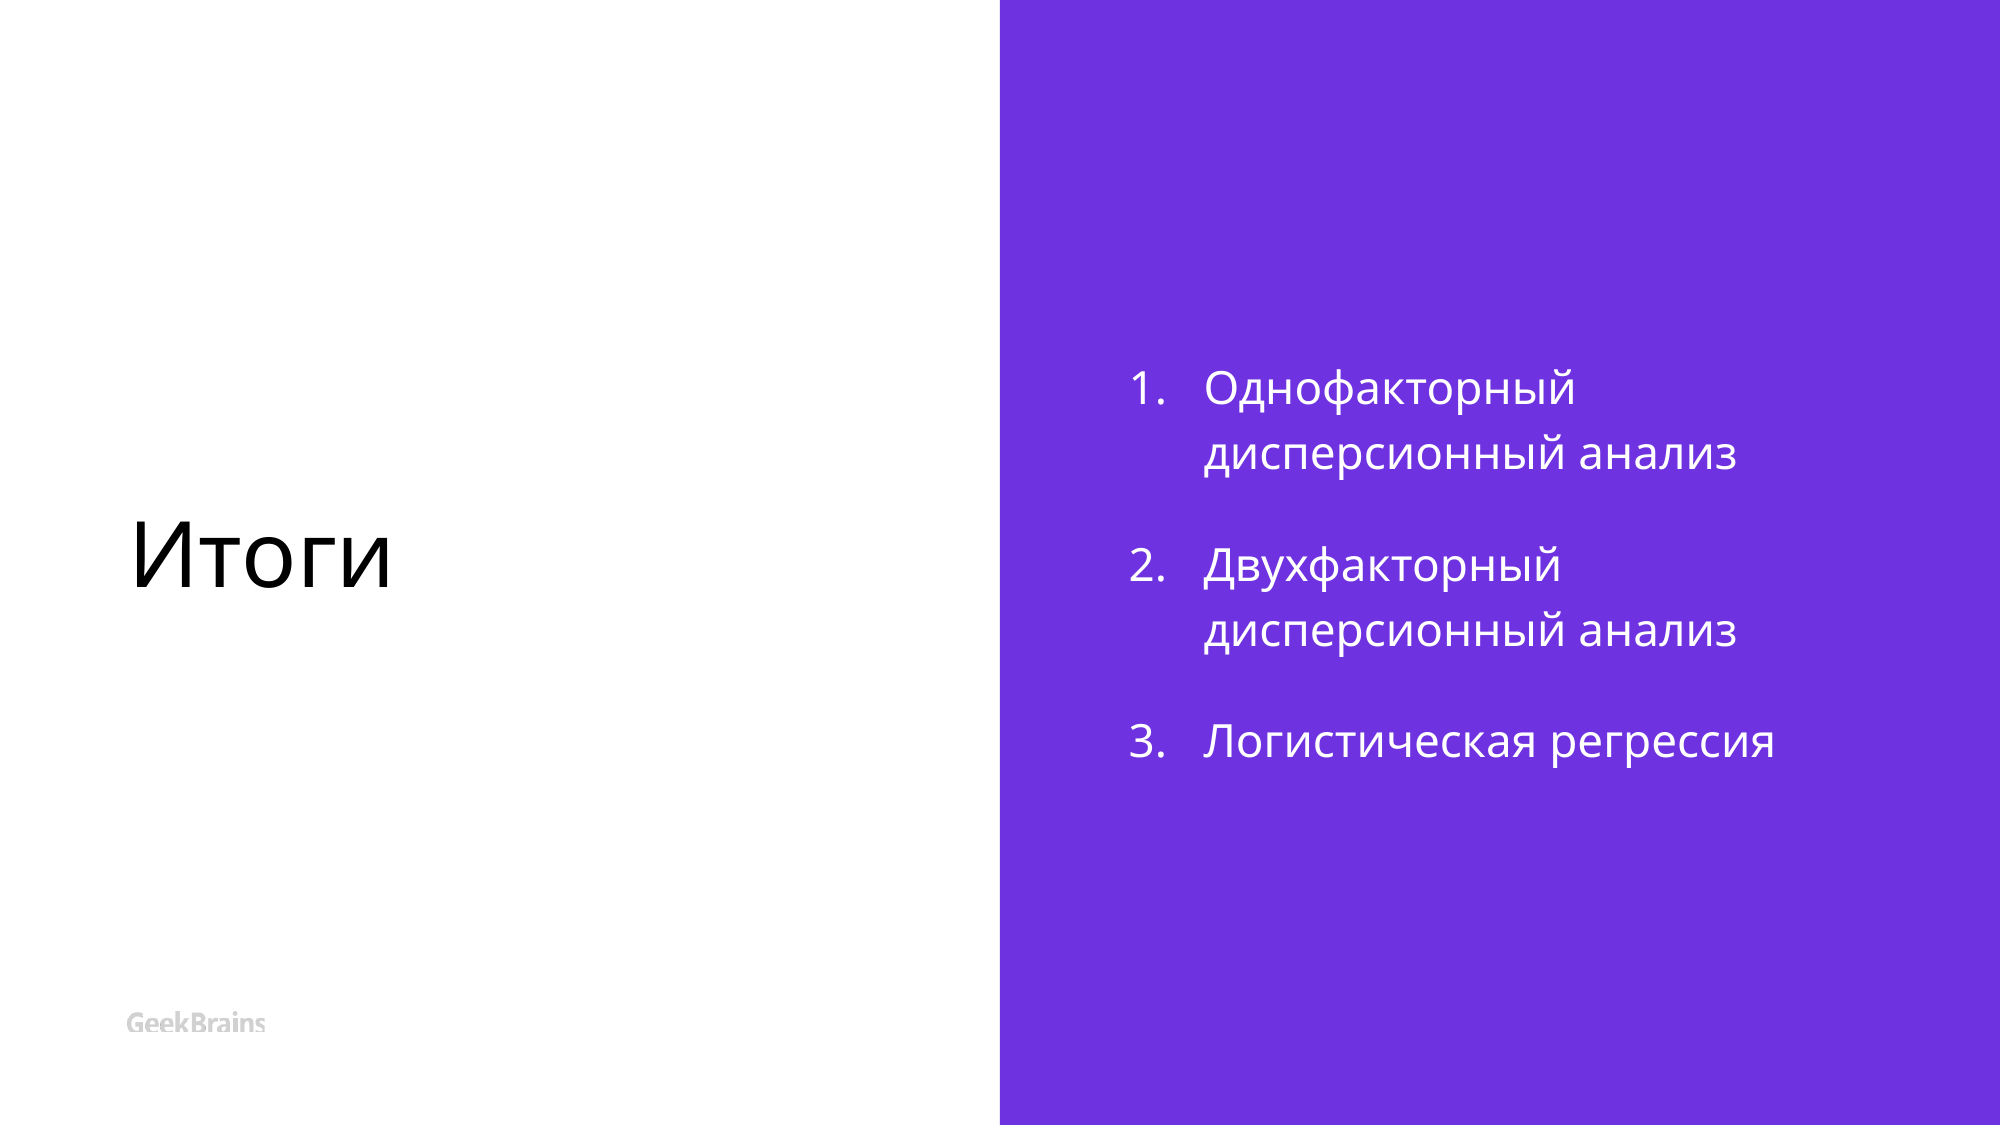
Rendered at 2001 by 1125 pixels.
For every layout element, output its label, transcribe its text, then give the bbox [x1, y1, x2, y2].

title Итоги [113, 113, 882, 1002]
list Однофакторный дисперсионный анализ Двухфакторный дисперсионный анализ Логистическая регрессия [1113, 113, 1882, 1002]
